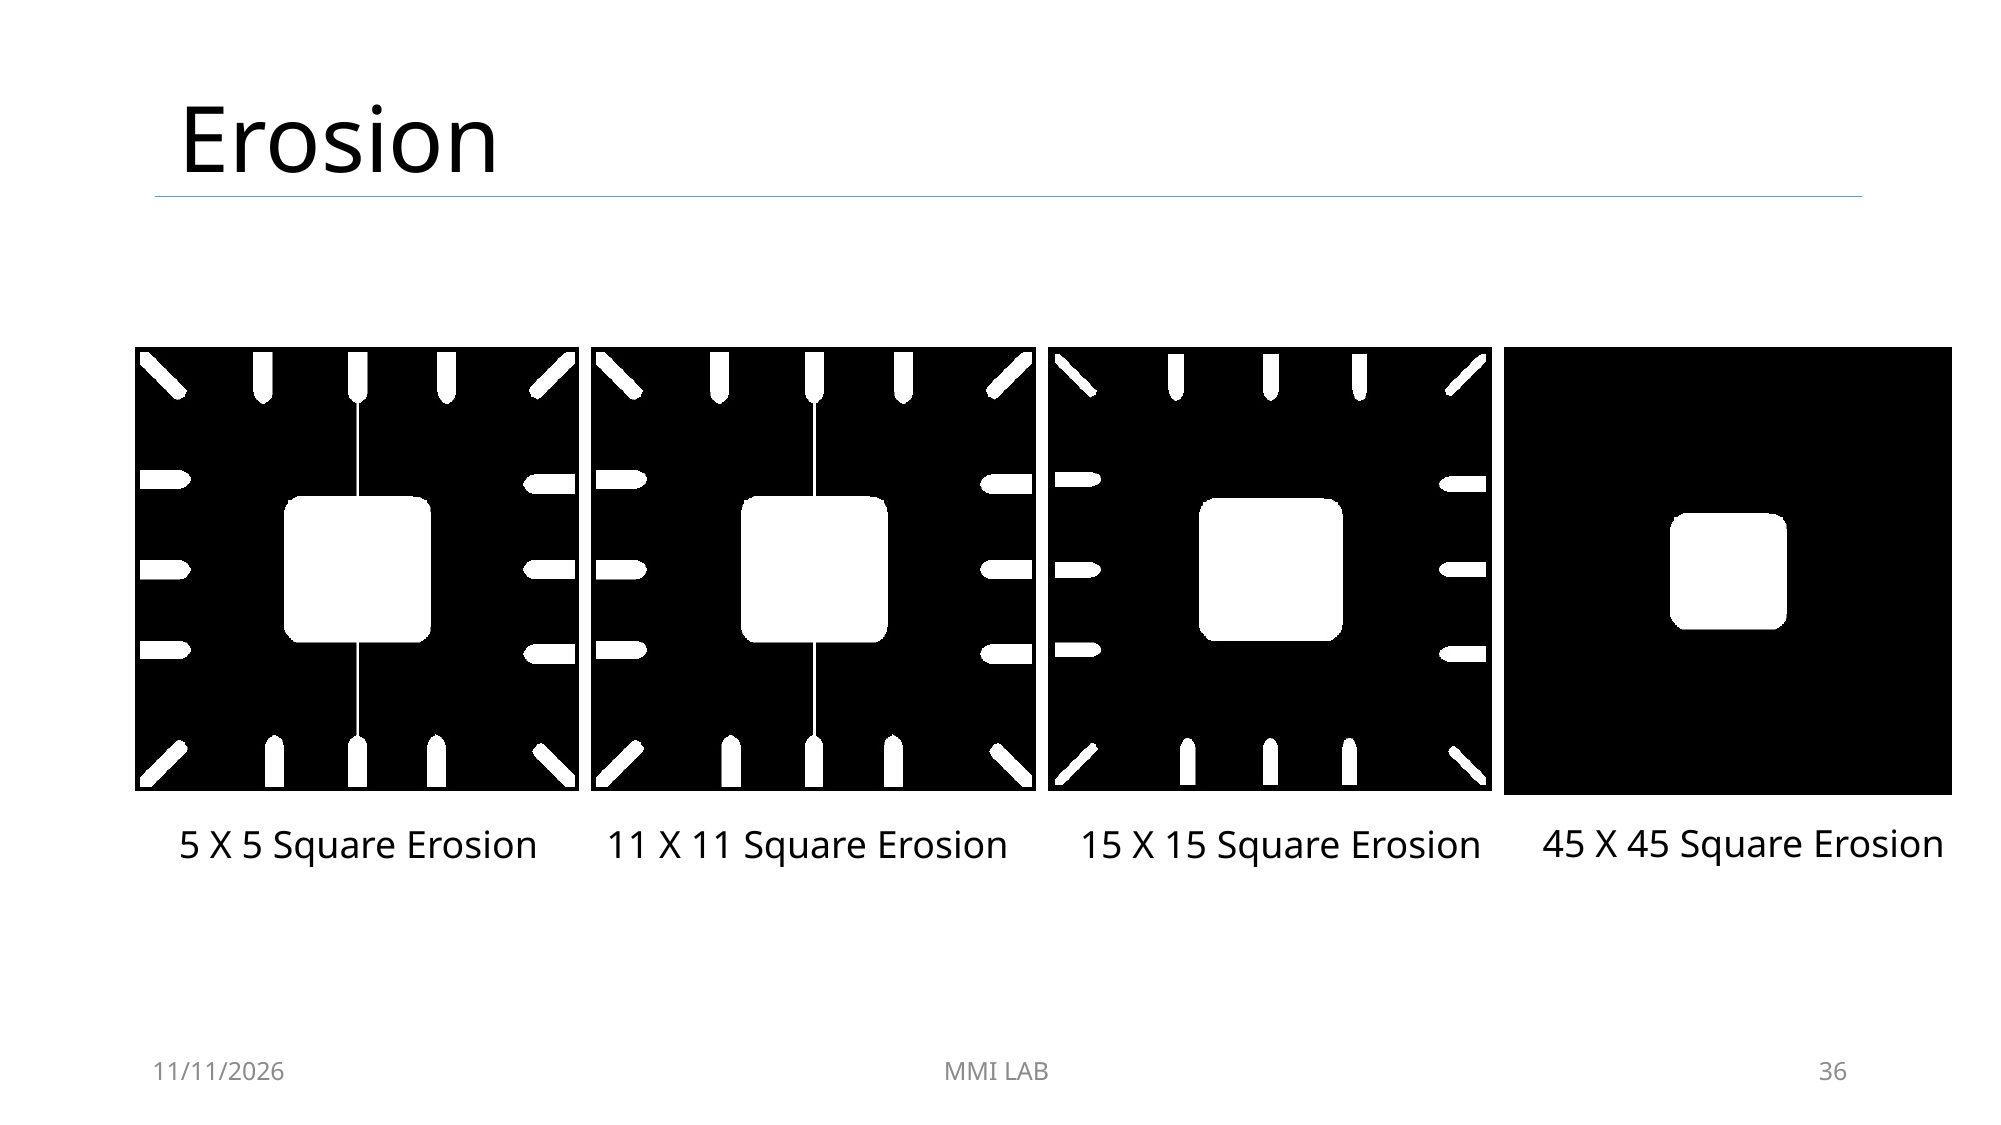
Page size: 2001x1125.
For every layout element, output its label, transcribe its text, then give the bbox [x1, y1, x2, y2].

title Erosion [164, 34, 1889, 252]
picture [591, 347, 1036, 791]
text_box 45 X 45 Square Erosion [1527, 812, 1983, 873]
picture [1048, 347, 1492, 791]
picture [135, 347, 579, 791]
text_box 5 X 5 Square Erosion [163, 813, 586, 873]
picture [1504, 347, 1952, 795]
text_box 11 X 11 Square Erosion [591, 813, 1065, 873]
footer MMI LAB [662, 1042, 1338, 1103]
text_box 15 X 15 Square Erosion [1065, 813, 1527, 873]
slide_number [137, 1042, 588, 1103]
slide_number 36 [1412, 1042, 1863, 1103]
